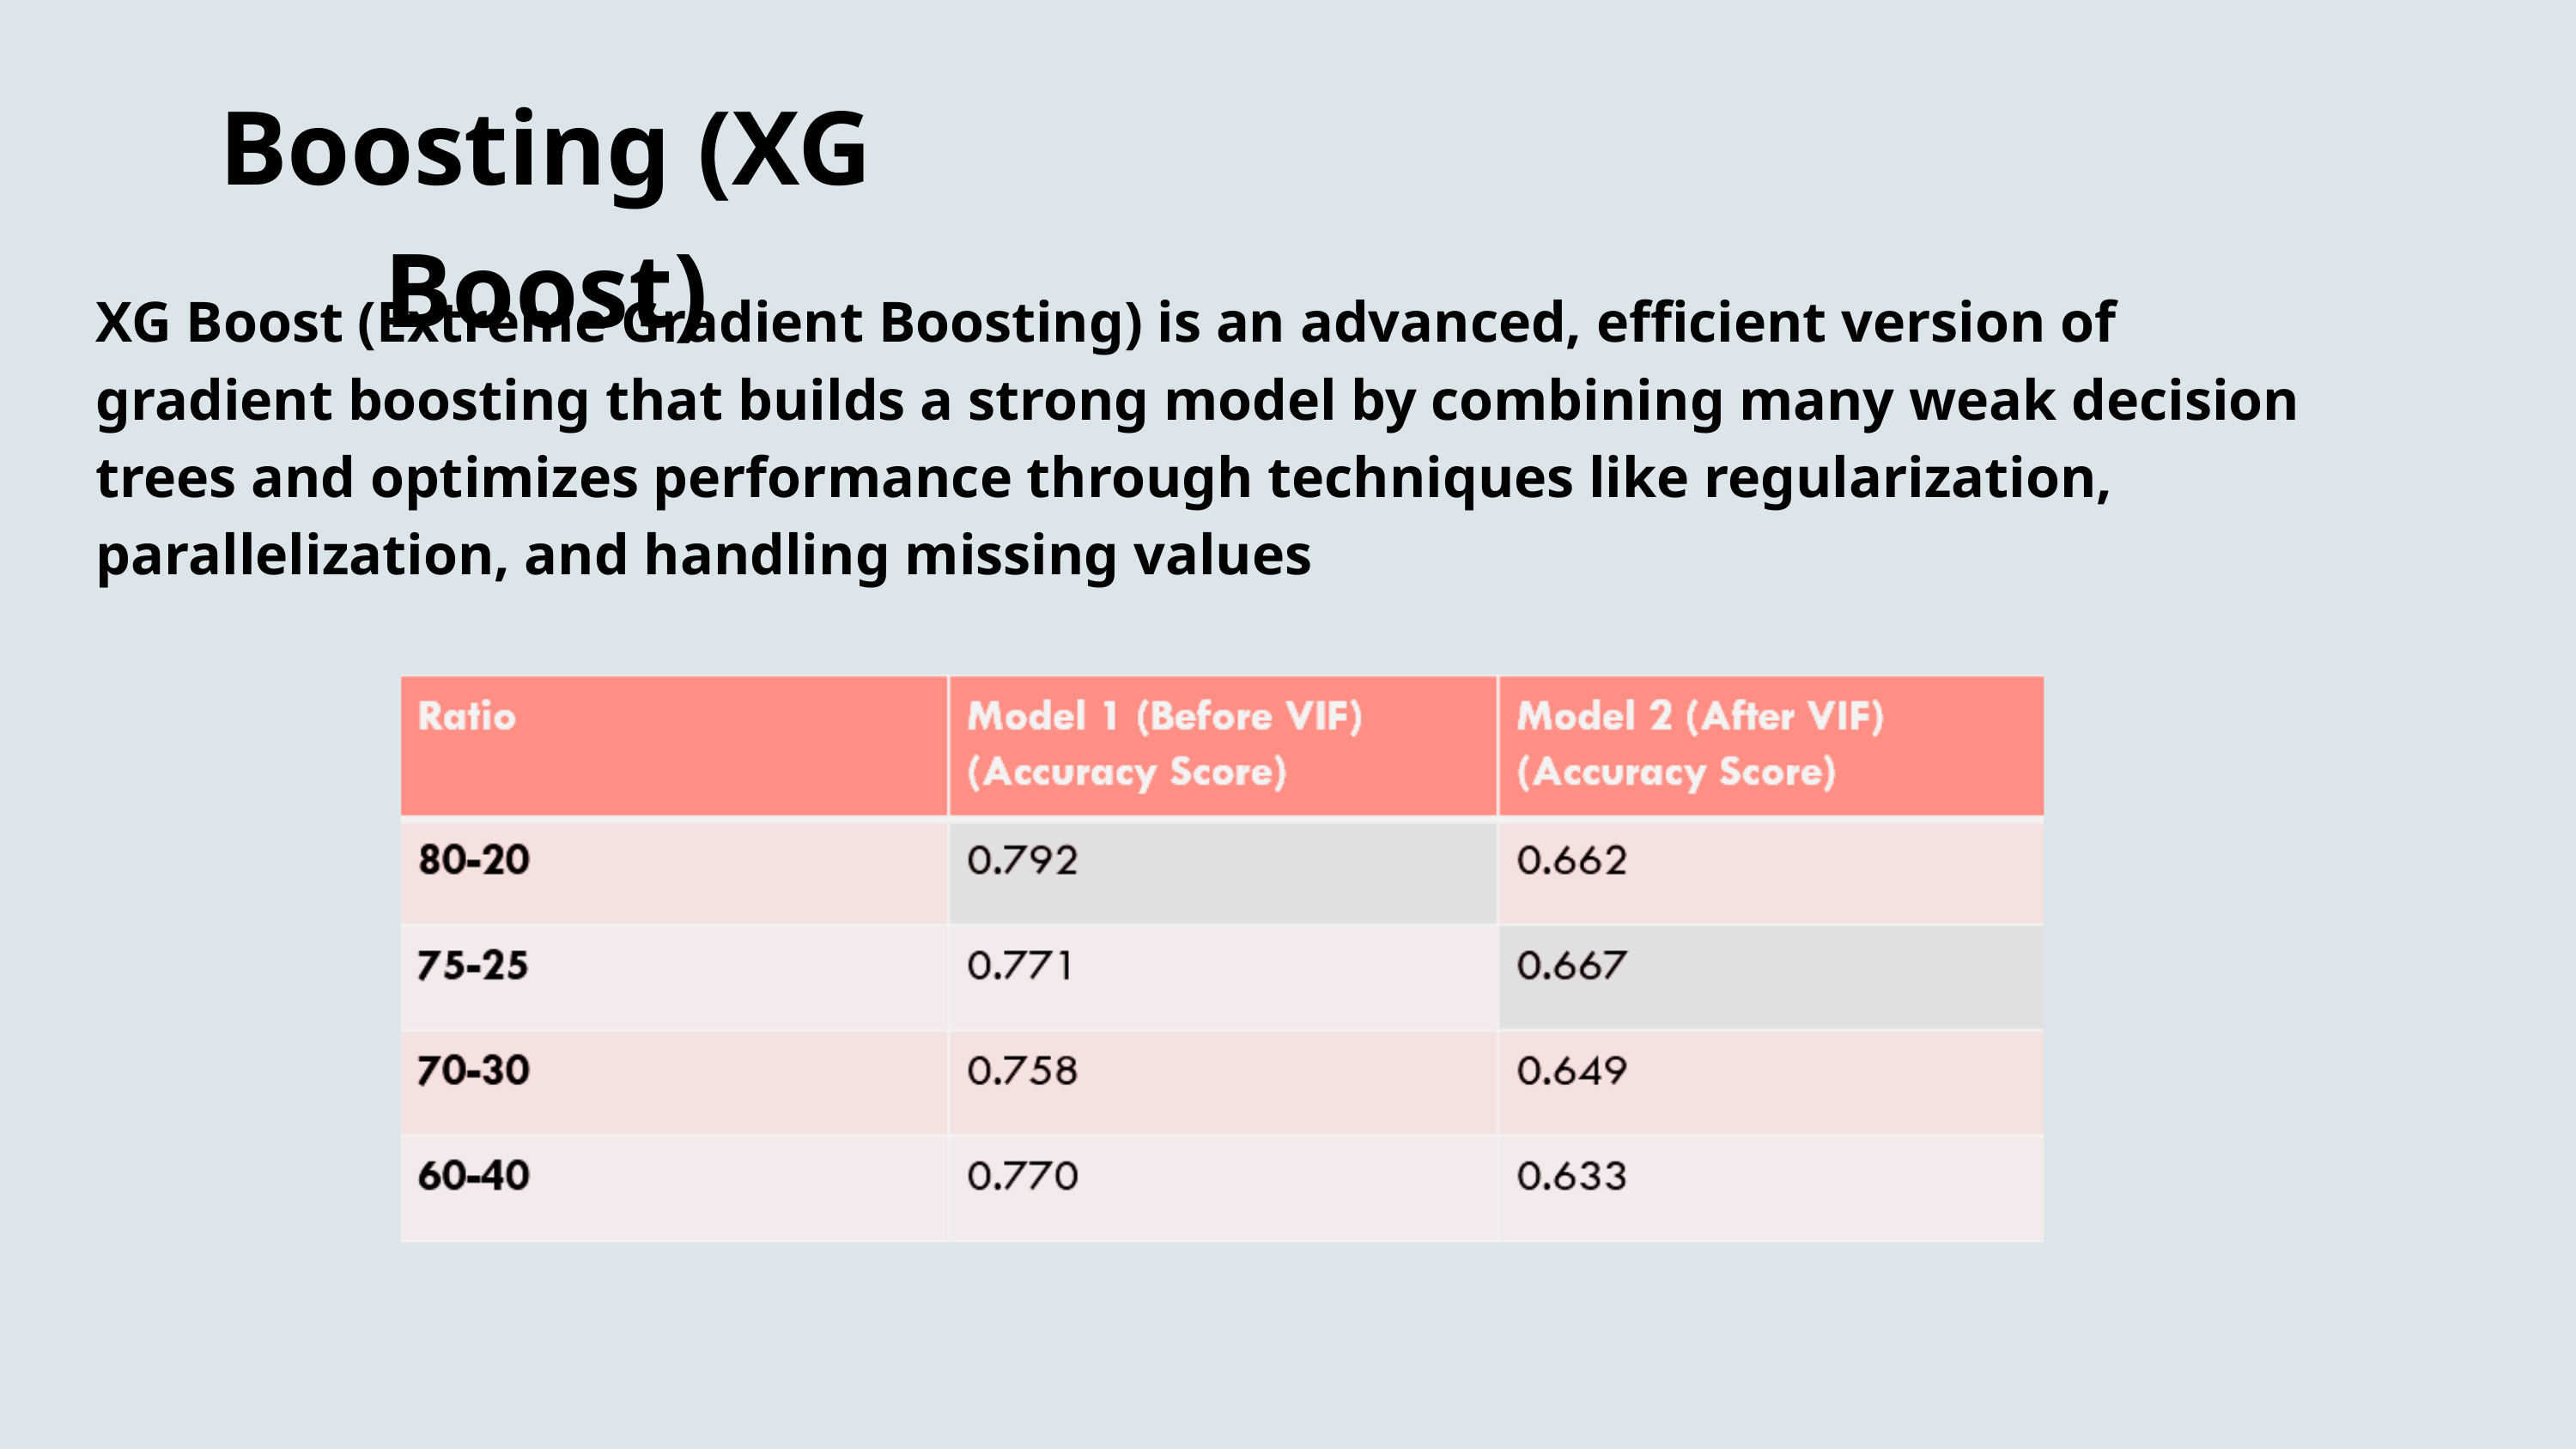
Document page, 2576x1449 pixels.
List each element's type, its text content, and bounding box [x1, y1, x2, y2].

text_box Boosting (XG Boost) [128, 62, 964, 276]
text_box XG Boost (Extreme Gradient Boosting) is an advanced, efficient version of gradient boosting that builds a strong model by combining many weak decision trees and optimizes performance through techniques like regularization, parallelization, and handling missing values [95, 276, 2311, 664]
text_box [400, 675, 2044, 1242]
